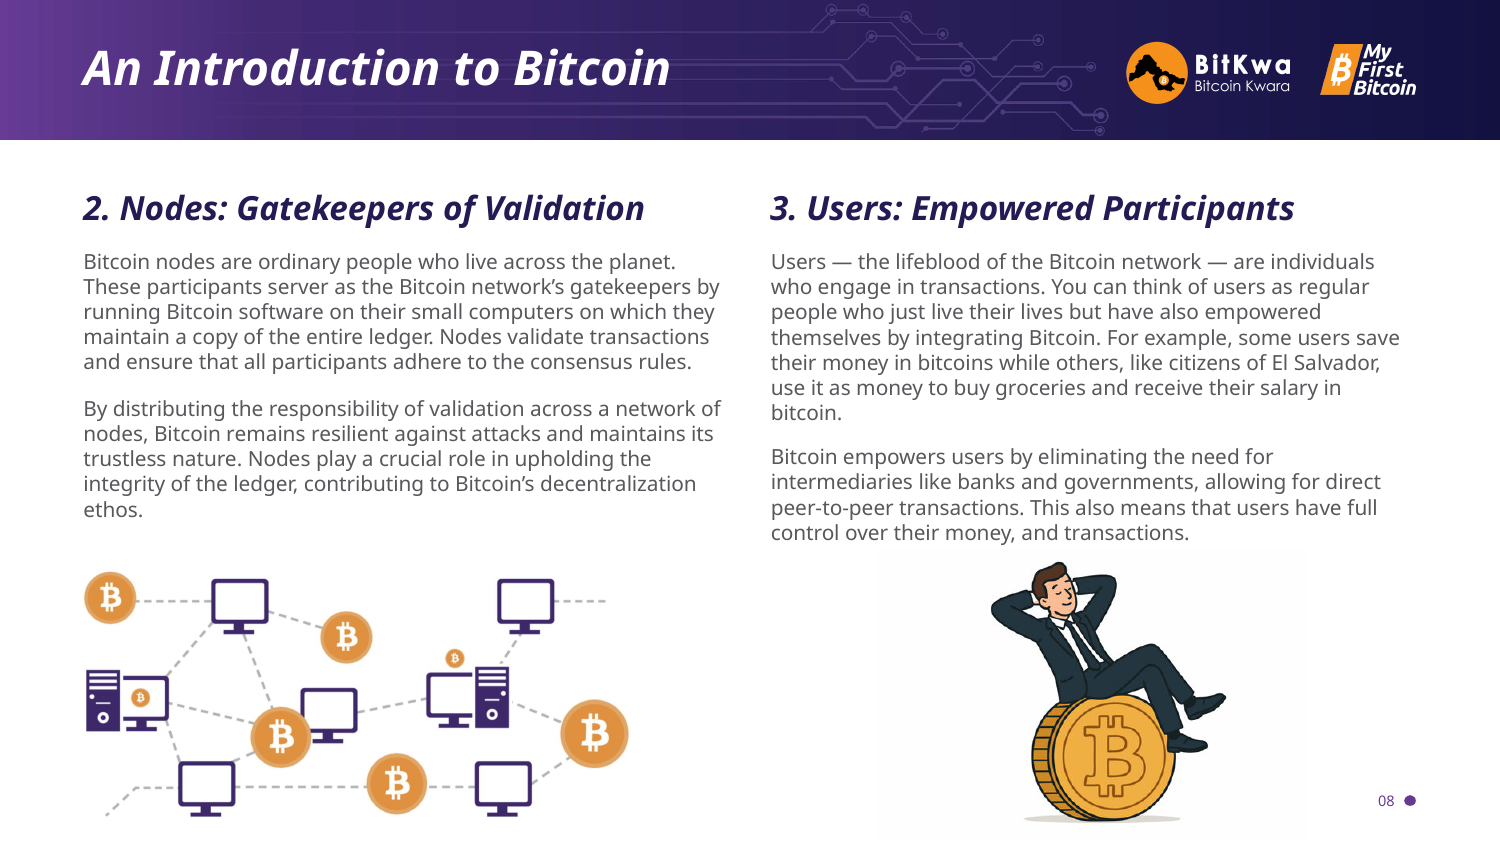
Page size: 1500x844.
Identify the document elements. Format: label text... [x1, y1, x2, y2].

picture [82, 569, 631, 818]
picture [1404, 794, 1416, 806]
picture [876, 549, 1309, 838]
slide_number 08 [1375, 790, 1398, 844]
title An Introduction to Bitcoin [83, 36, 792, 179]
text_box 2. Nodes: Gatekeepers of Validation Bitcoin nodes are ordinary people who live across the planet. These participants server as the Bitcoin network’s gatekeepers by running Bitcoin software on their small computers on which they maintain a copy of the entire ledger. Nodes validate transactions and ensure that all participants adhere to the consensus rules. By distributing the responsibility of validation across a network of nodes, Bitcoin remains resilient against attacks and maintains its trustless nature. Nodes play a crucial role in upholding the integrity of the ledger, contributing to Bitcoin’s decentralization ethos. [83, 186, 729, 522]
picture [0, 0, 1500, 140]
list Users: Empowered Participants Users — the lifeblood of the Bitcoin network — are individuals who engage in transactions. You can think of users as regular people who just live their lives but have also empowered themselves by integrating Bitcoin. For example, some users save their money in bitcoins while others, like citizens of El Salvador, use it as money to buy groceries and receive their salary in bitcoin. Bitcoin empowers users by eliminating the need for intermediaries like banks and governments, allowing for direct peer-to-peer transactions. This also means that users have full control over their money, and transactions. [768, 186, 1416, 663]
